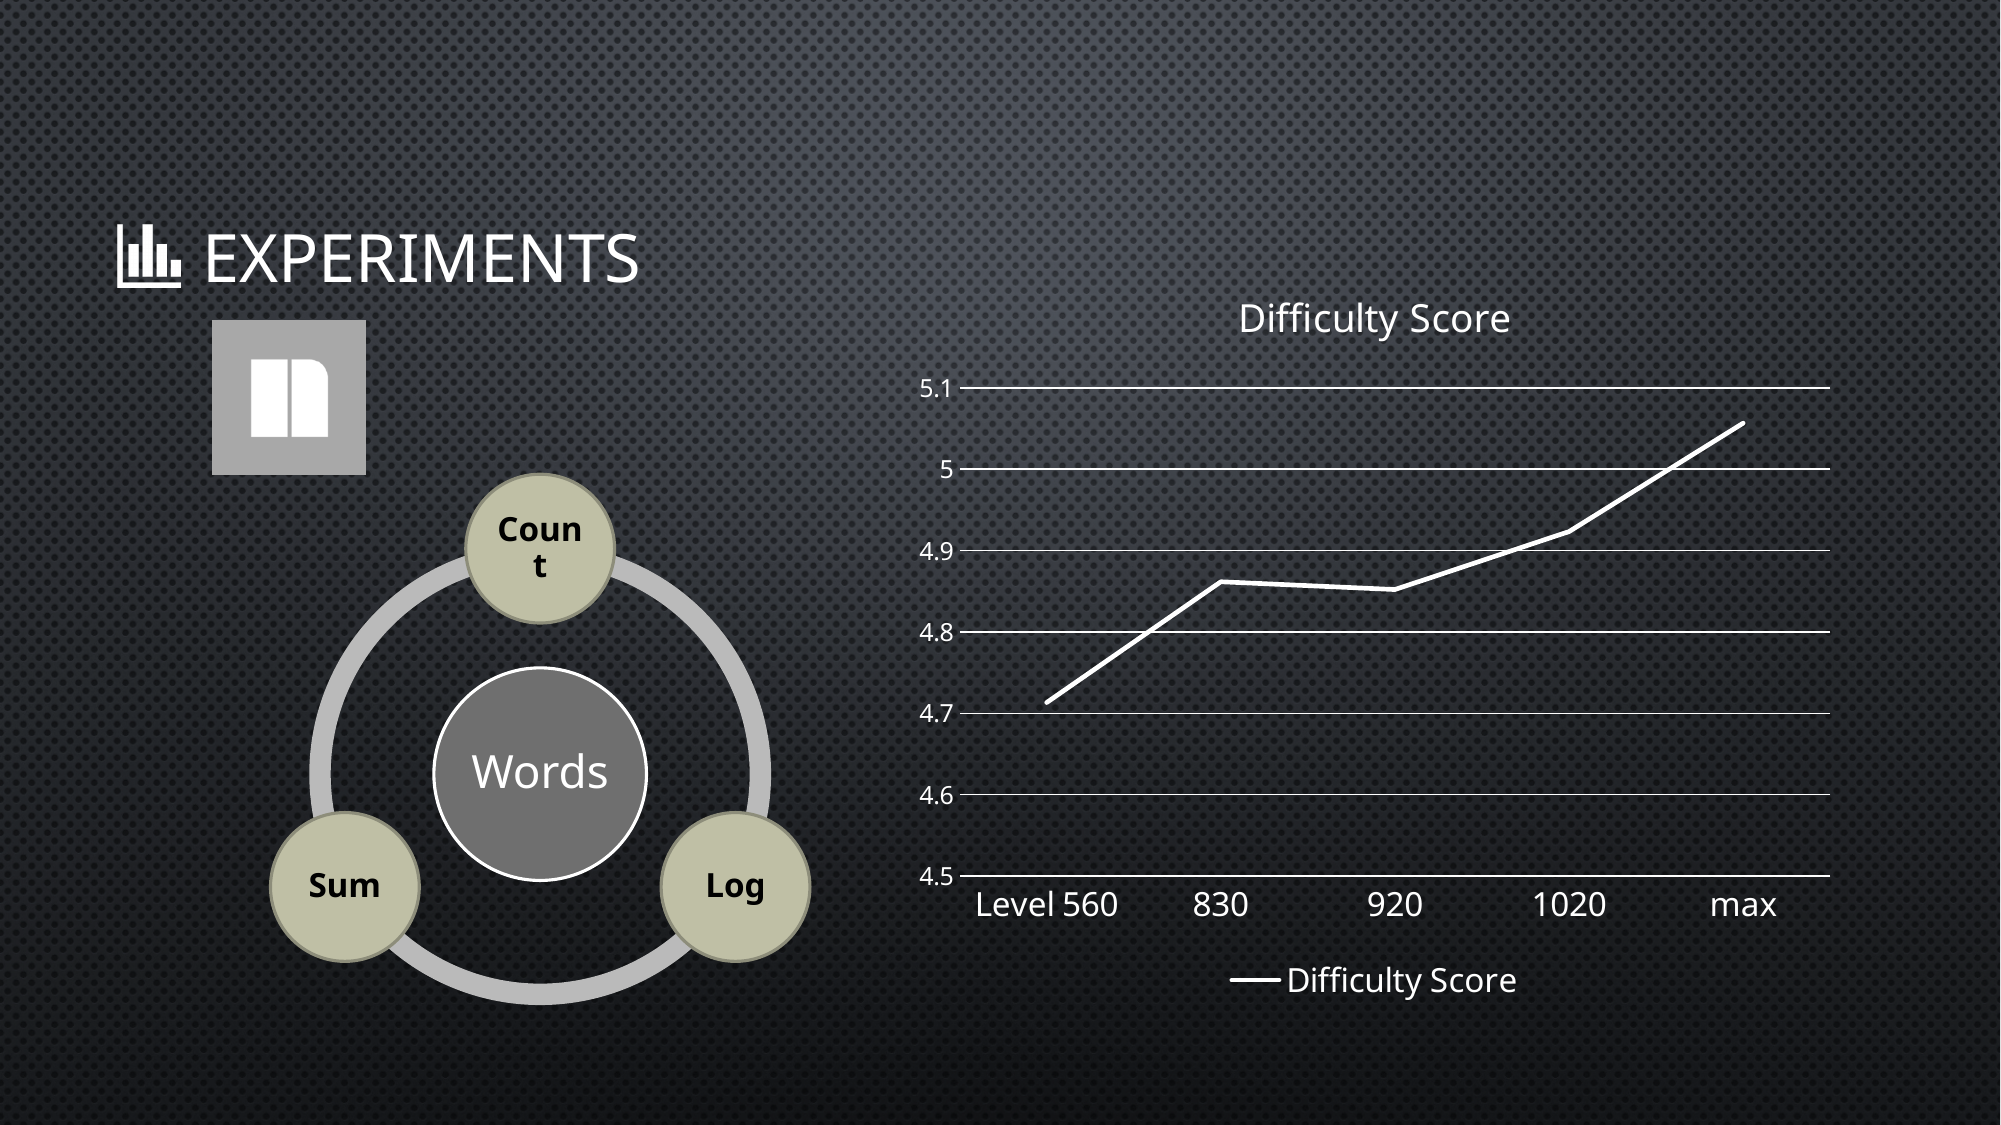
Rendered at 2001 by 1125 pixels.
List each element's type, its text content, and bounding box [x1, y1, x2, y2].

chart [900, 255, 1850, 1009]
title Experiments [187, 99, 1813, 413]
picture [212, 320, 366, 473]
picture [103, 211, 194, 301]
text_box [102, 473, 978, 1036]
